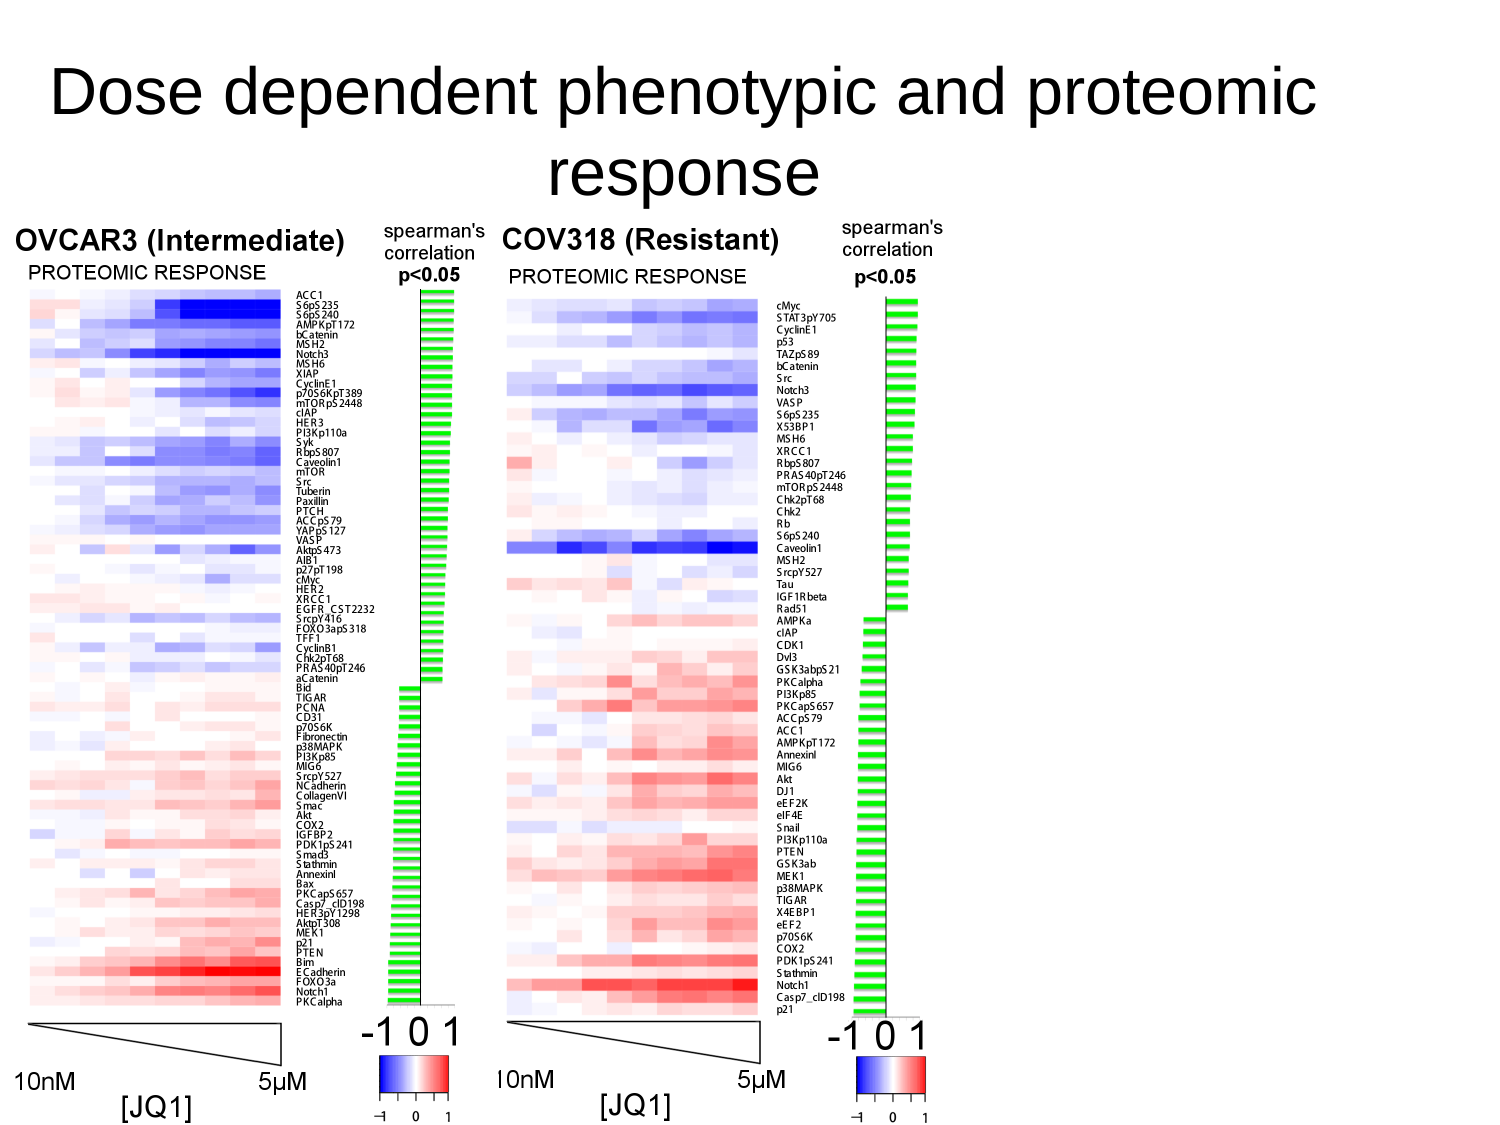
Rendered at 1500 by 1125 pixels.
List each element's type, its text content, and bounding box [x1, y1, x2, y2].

title Dose dependent phenotypic and proteomic response [9, 34, 1360, 223]
picture [9, 214, 963, 1125]
